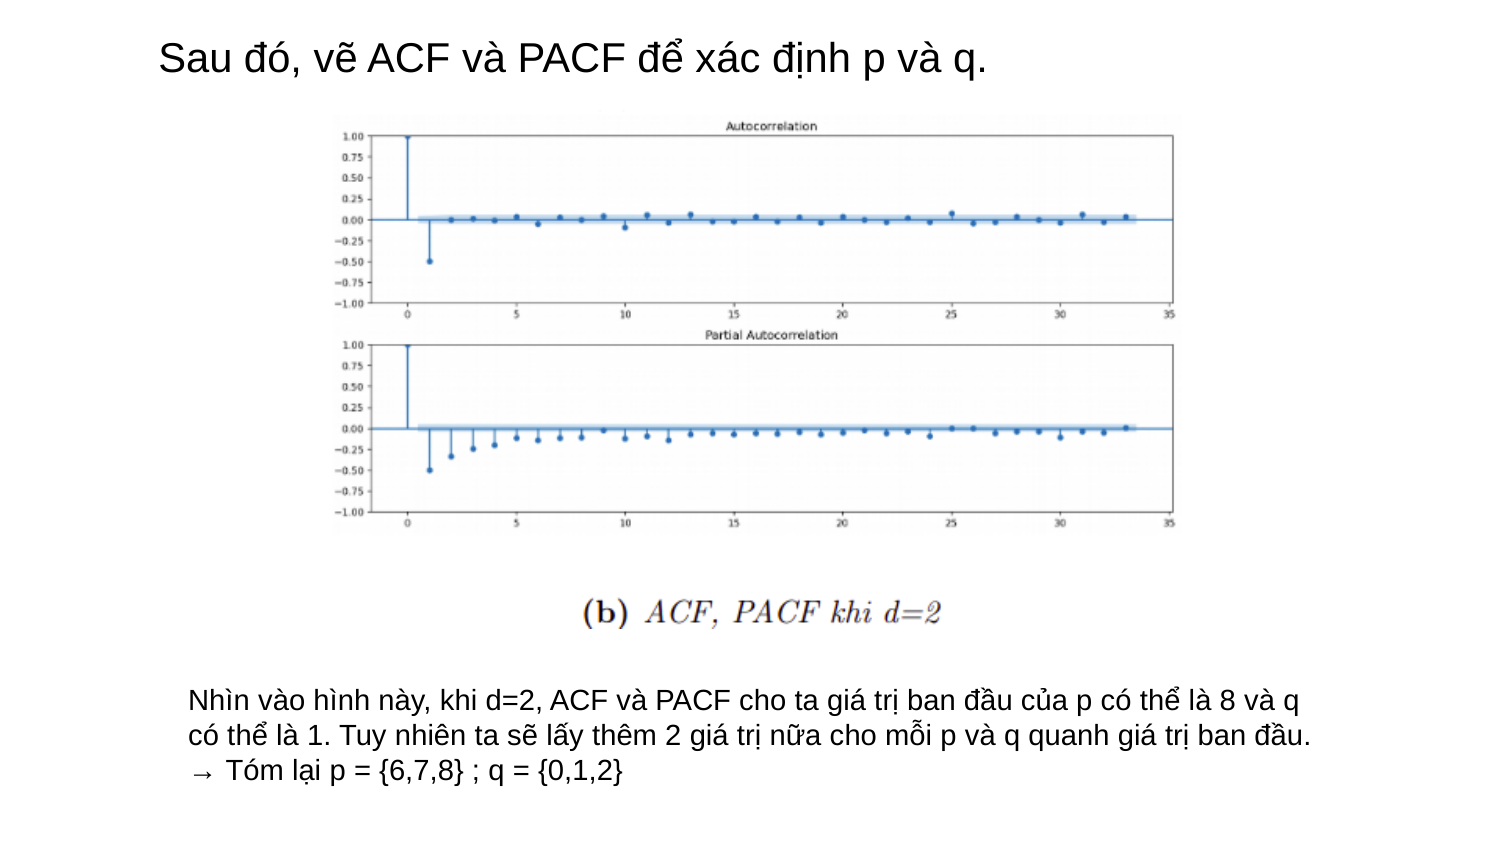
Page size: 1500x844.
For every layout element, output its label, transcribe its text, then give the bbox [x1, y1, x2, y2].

text_box Nhìn vào hình này, khi d=2, ACF và PACF cho ta giá trị ban đầu của p có thể là 8 và q có thể là 1. Tuy nhiên ta sẽ lấy thêm 2 giá trị nữa cho mỗi p và q quanh giá trị ban đầu. → Tóm lại p = {6,7,8} ; q = {0,1,2} [173, 666, 1345, 801]
text_box Sau đó, vẽ ACF và PACF để xác định p và q. [143, 15, 1151, 96]
picture [332, 109, 1185, 629]
